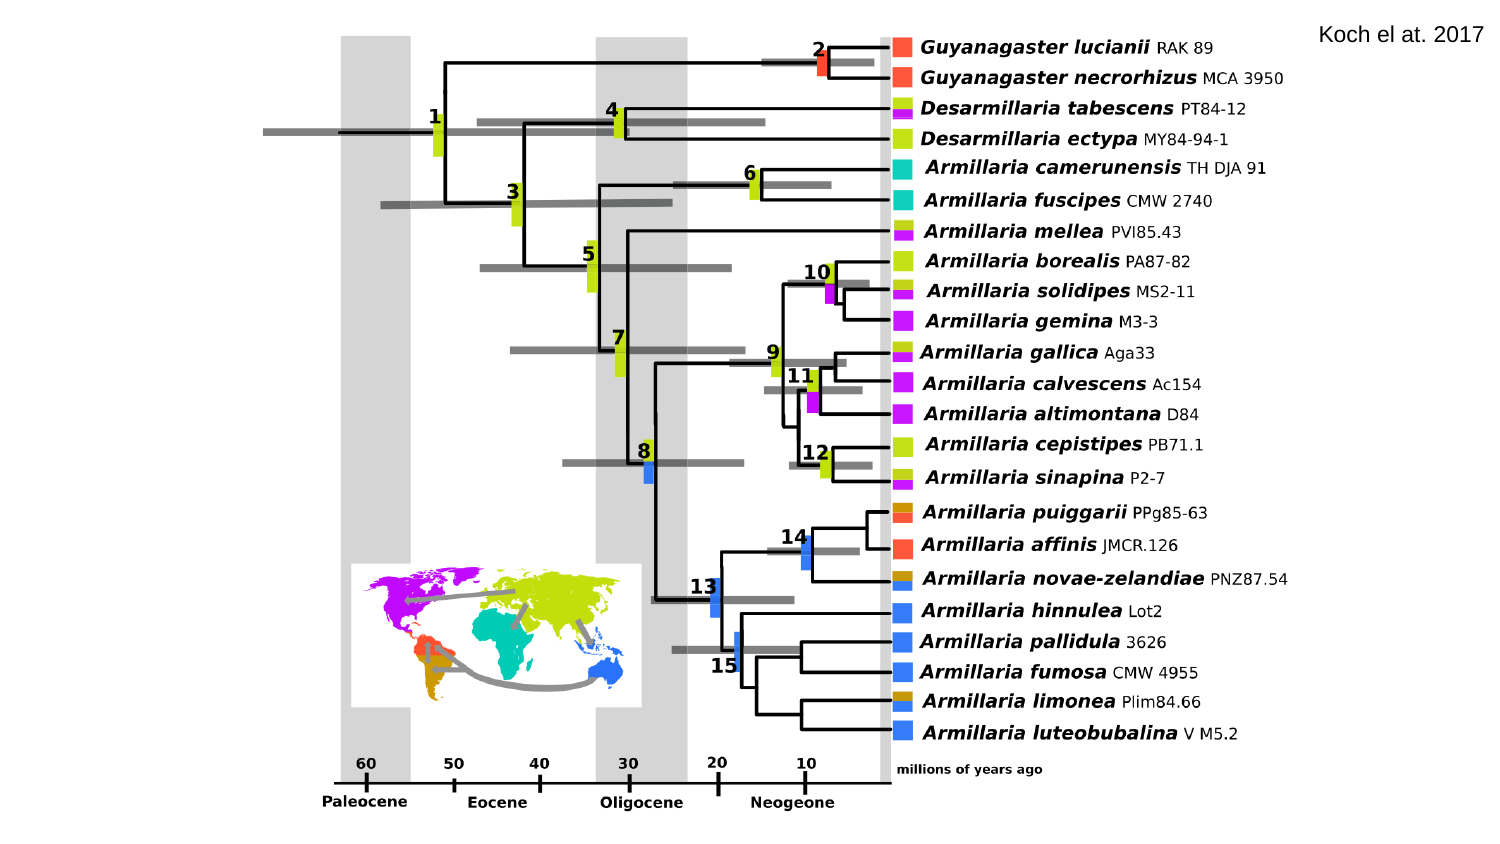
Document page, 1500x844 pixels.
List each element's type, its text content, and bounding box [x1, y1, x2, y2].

picture [189, 21, 1311, 823]
text_box Koch el at. 2017 [1183, 4, 1500, 64]
